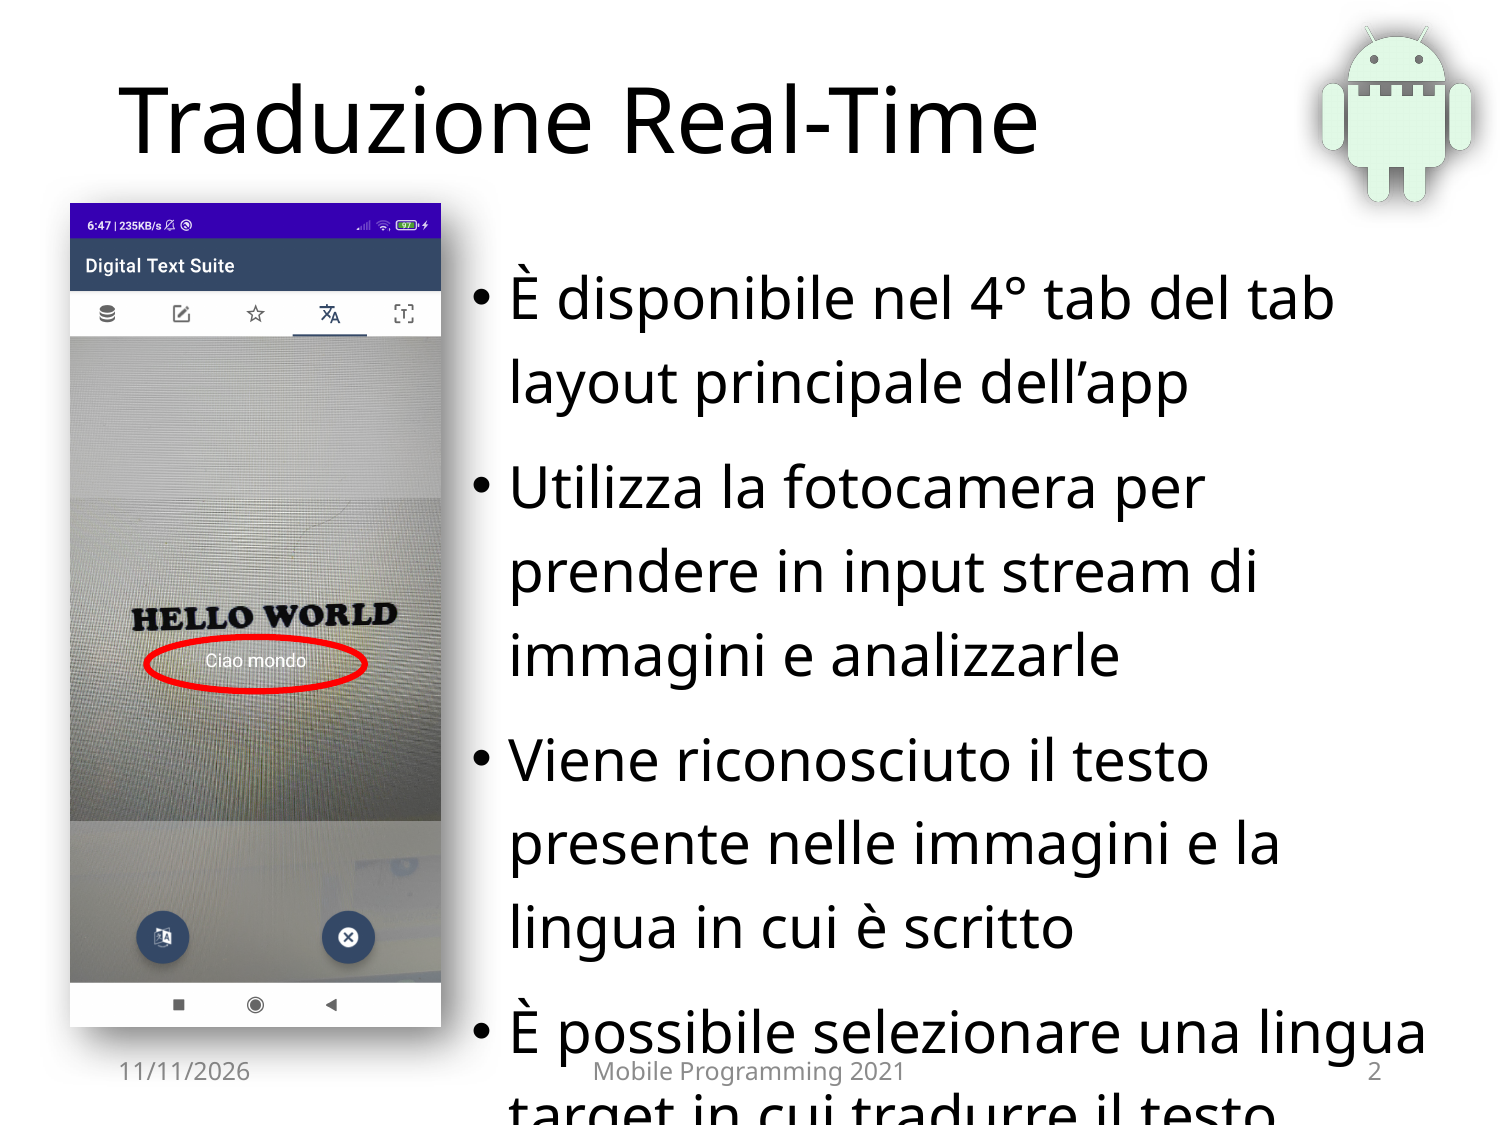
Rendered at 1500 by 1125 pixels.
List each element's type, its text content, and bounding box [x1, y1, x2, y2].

picture [70, 203, 441, 1027]
list È disponibile nel 4° tab del tab layout principale dell’app Utilizza la fotocamera per prendere in input stream di immagini e analizzarle Viene riconosciuto il testo presente nelle immagini e la lingua in cui è scritto È possibile selezionare una lingua target in cui tradurre il testo riconosciuto [488, 239, 1475, 1007]
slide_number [103, 1072, 441, 1103]
footer Mobile Programming 2021 [496, 1042, 1004, 1103]
slide_number 2 [1059, 1042, 1397, 1103]
title Traduzione Real-Time [103, 59, 1397, 188]
picture [1318, 22, 1475, 206]
